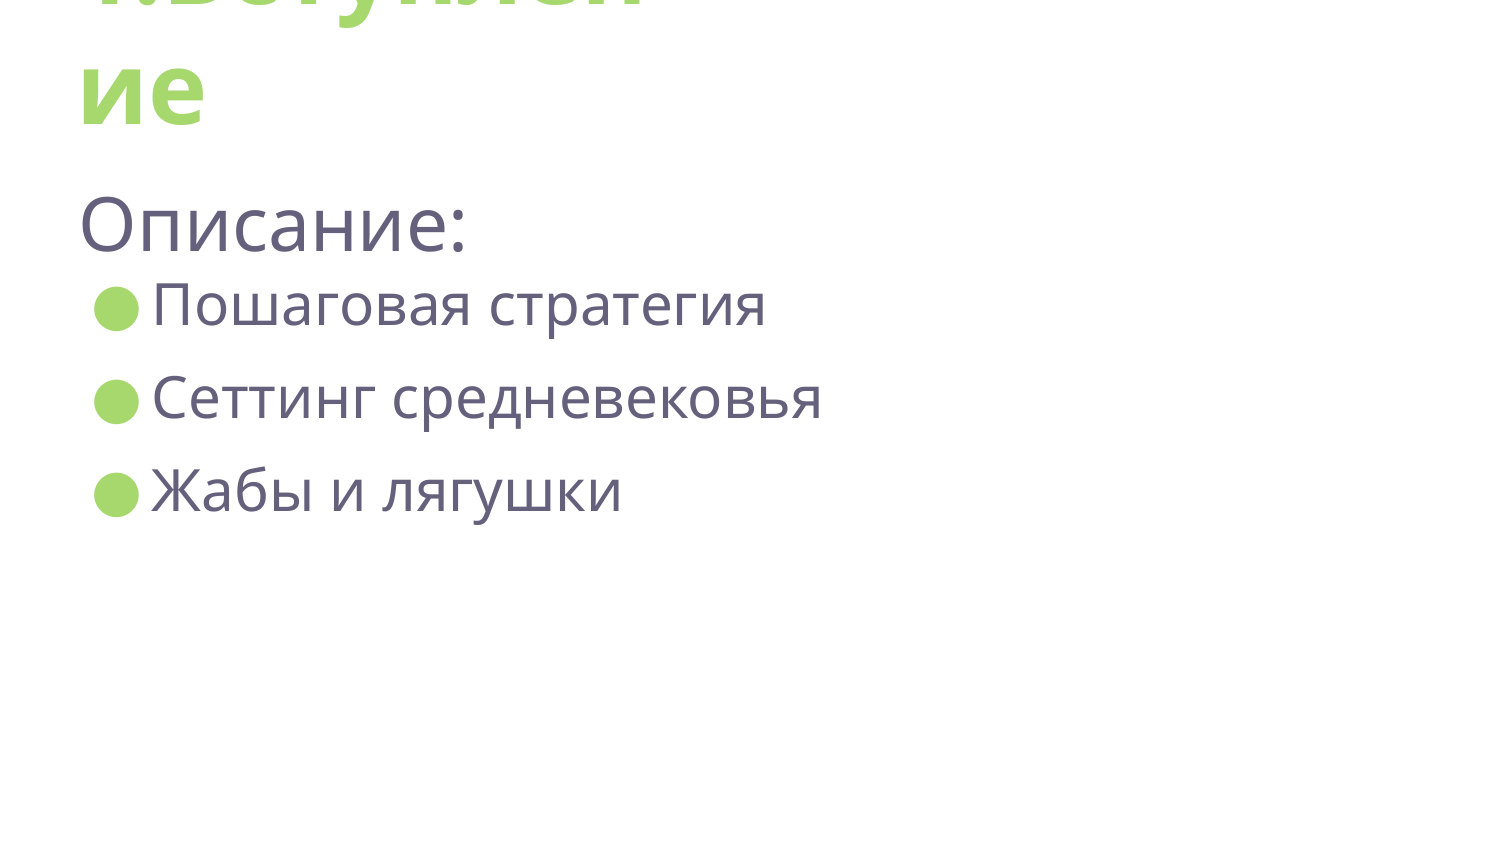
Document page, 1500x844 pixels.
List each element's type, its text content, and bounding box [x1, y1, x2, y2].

text_box Описание: [64, 162, 825, 453]
text_box Пошаговая стратегия Сеттинг средневековья Жабы и лягушки [76, 256, 838, 547]
title 1.Вступление [76, 35, 720, 145]
